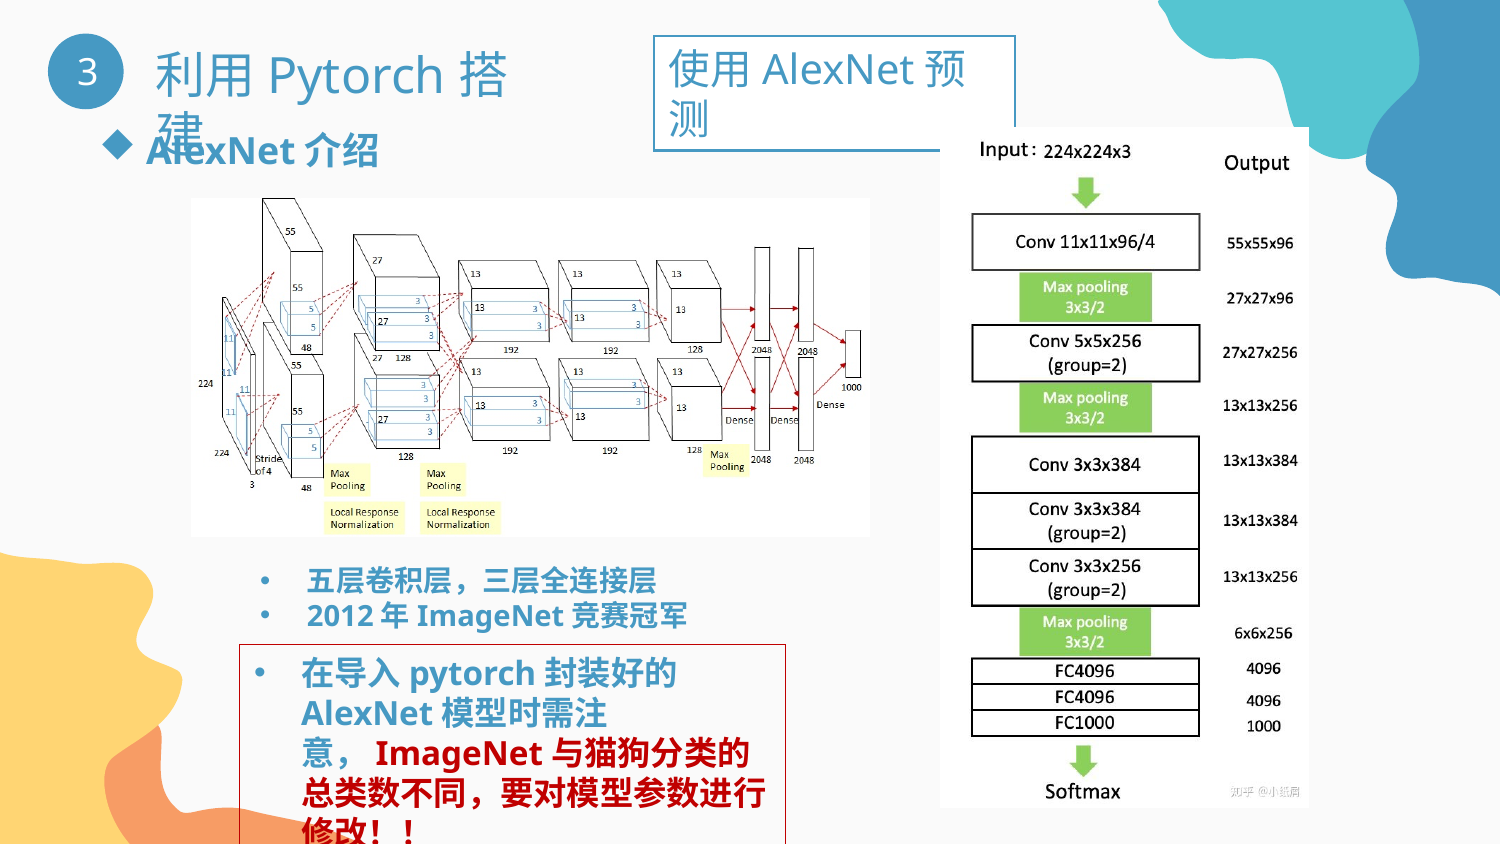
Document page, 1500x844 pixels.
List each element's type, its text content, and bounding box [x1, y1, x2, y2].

text_box 在导入pytorch封装好的AlexNet模型时需注意，ImageNet与猫狗分类的总类数不同，要对模型参数进行修改！！ [239, 644, 786, 844]
picture [940, 127, 1309, 808]
text_box AlexNet介绍 [84, 119, 395, 180]
text_box 3 [62, 40, 141, 101]
text_box 五层卷积层，三层全连接层 2012年ImageNet竞赛冠军 [245, 555, 704, 640]
text_box [46, 32, 111, 111]
picture [191, 198, 870, 537]
text_box 利用Pytorch搭建 [140, 36, 556, 171]
text_box 使用AlexNet预测 [653, 35, 1016, 152]
